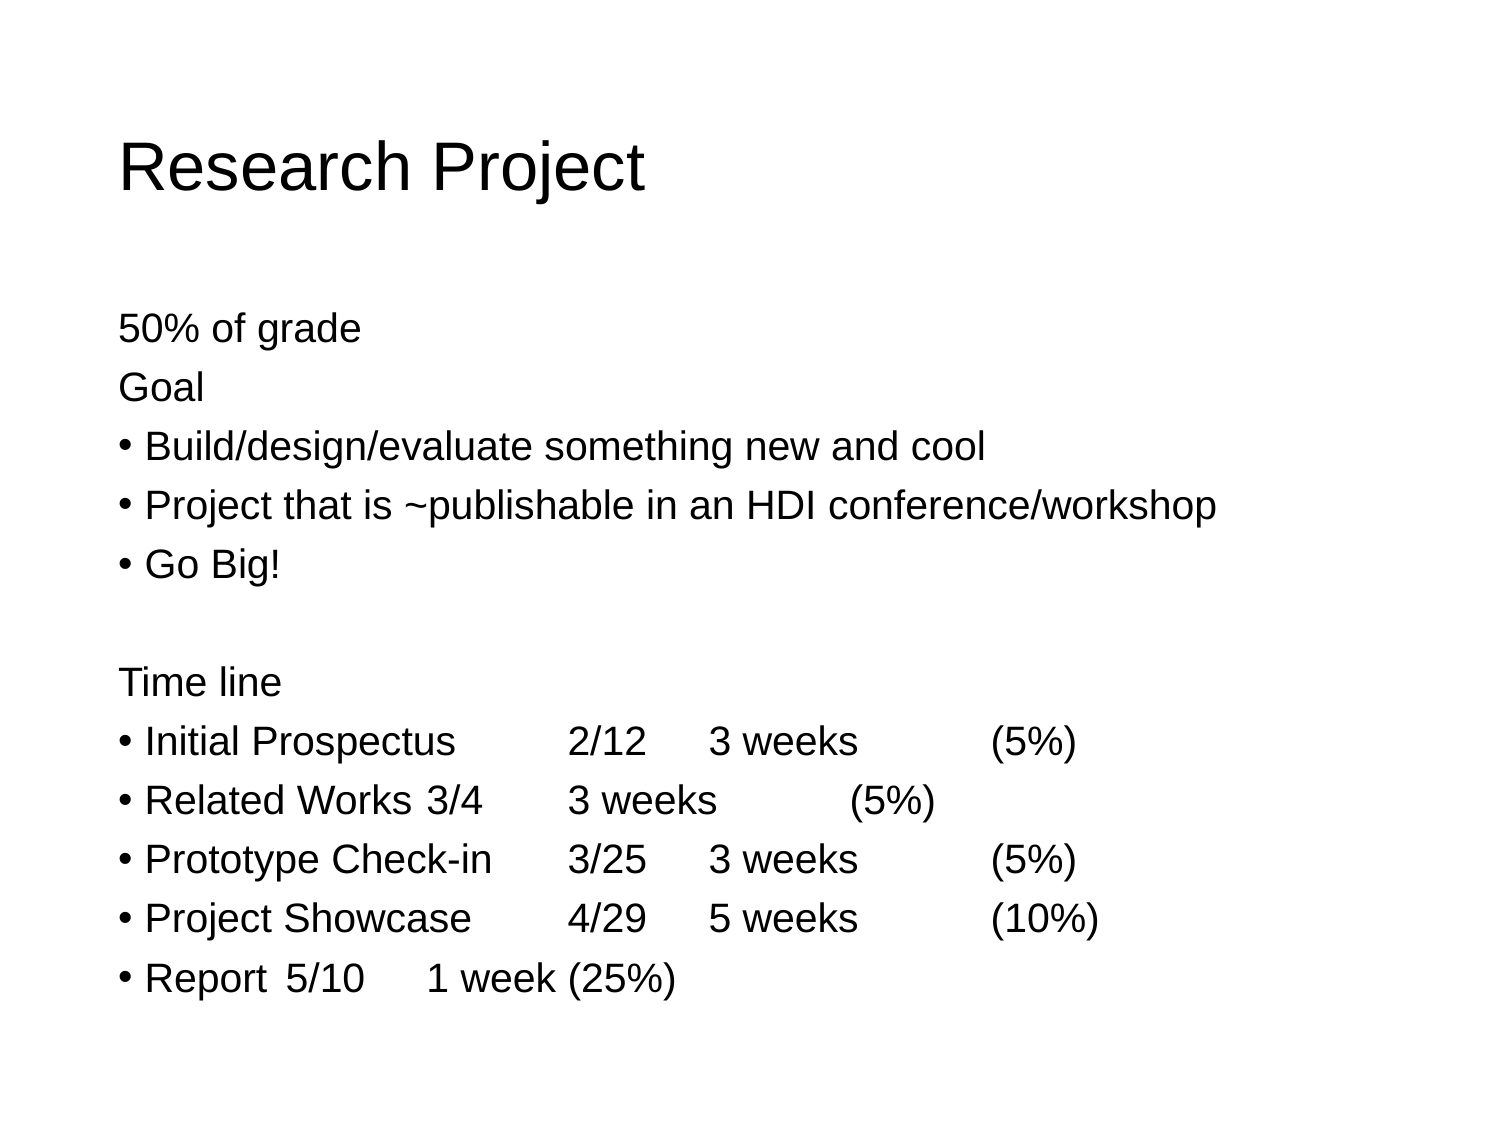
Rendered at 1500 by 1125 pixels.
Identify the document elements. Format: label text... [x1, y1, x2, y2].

list 50% of grade Goal Build/design/evaluate something new and cool Project that is ~publishable in an HDI conference/workshop Go Big! Time line Initial Prospectus 2/12 3 weeks (5%) Related Works 3/4 3 weeks (5%) Prototype Check-in 3/25 3 weeks (5%) Project Showcase 4/29 5 weeks (10%) Report 5/10 1 week (25%) [103, 299, 1397, 1014]
title Research Project [103, 59, 1397, 278]
